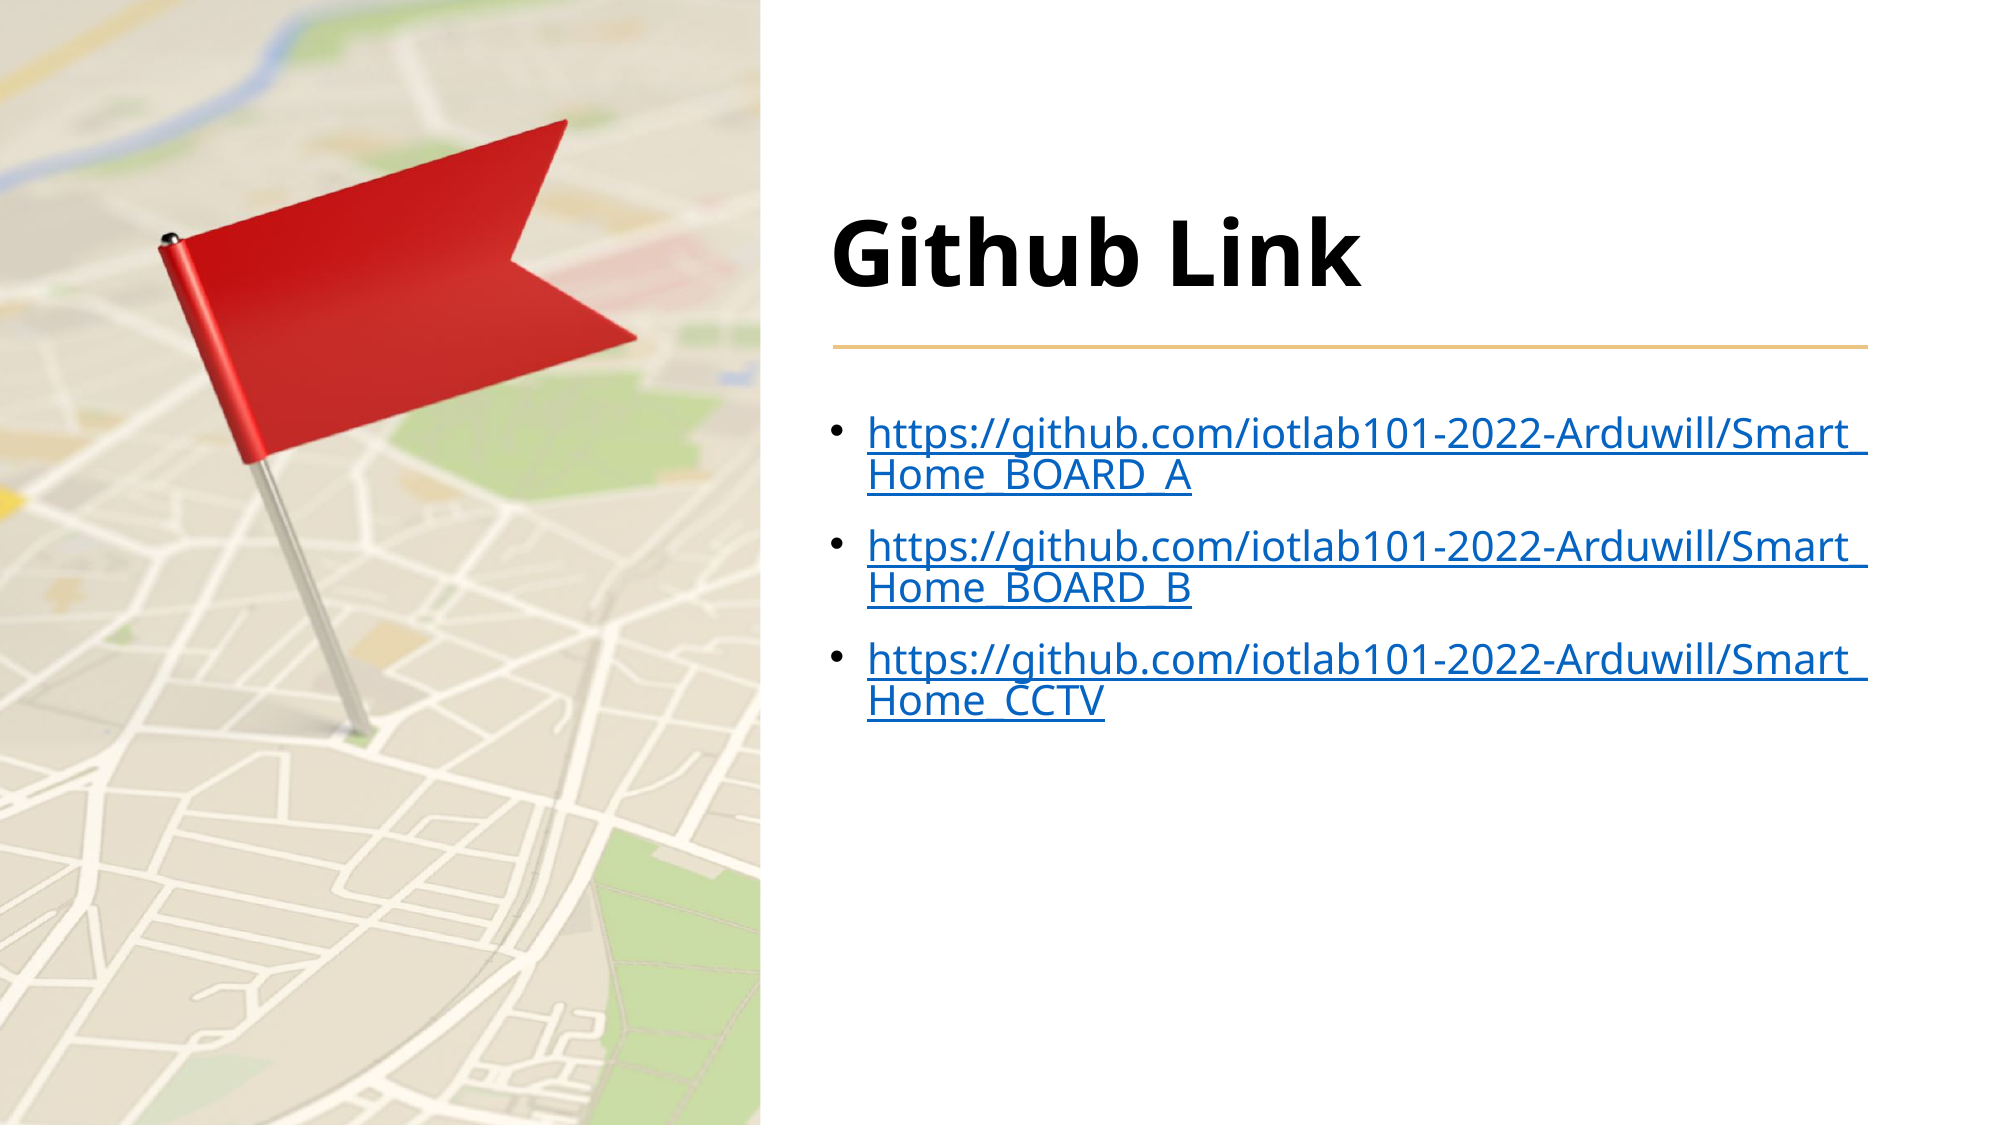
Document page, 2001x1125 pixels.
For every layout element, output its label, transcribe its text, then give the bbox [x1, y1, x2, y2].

title Github Link [814, 103, 1895, 315]
picture [0, 0, 761, 1125]
list https://github.com/iotlab101-2022-Arduwill/Smart_Home_BOARD_A https://github.com/iotlab101-2022-Arduwill/Smart_Home_BOARD_B https://github.com/iotlab101-2022-Arduwill/Smart_Home_CCTV [814, 399, 1895, 1021]
